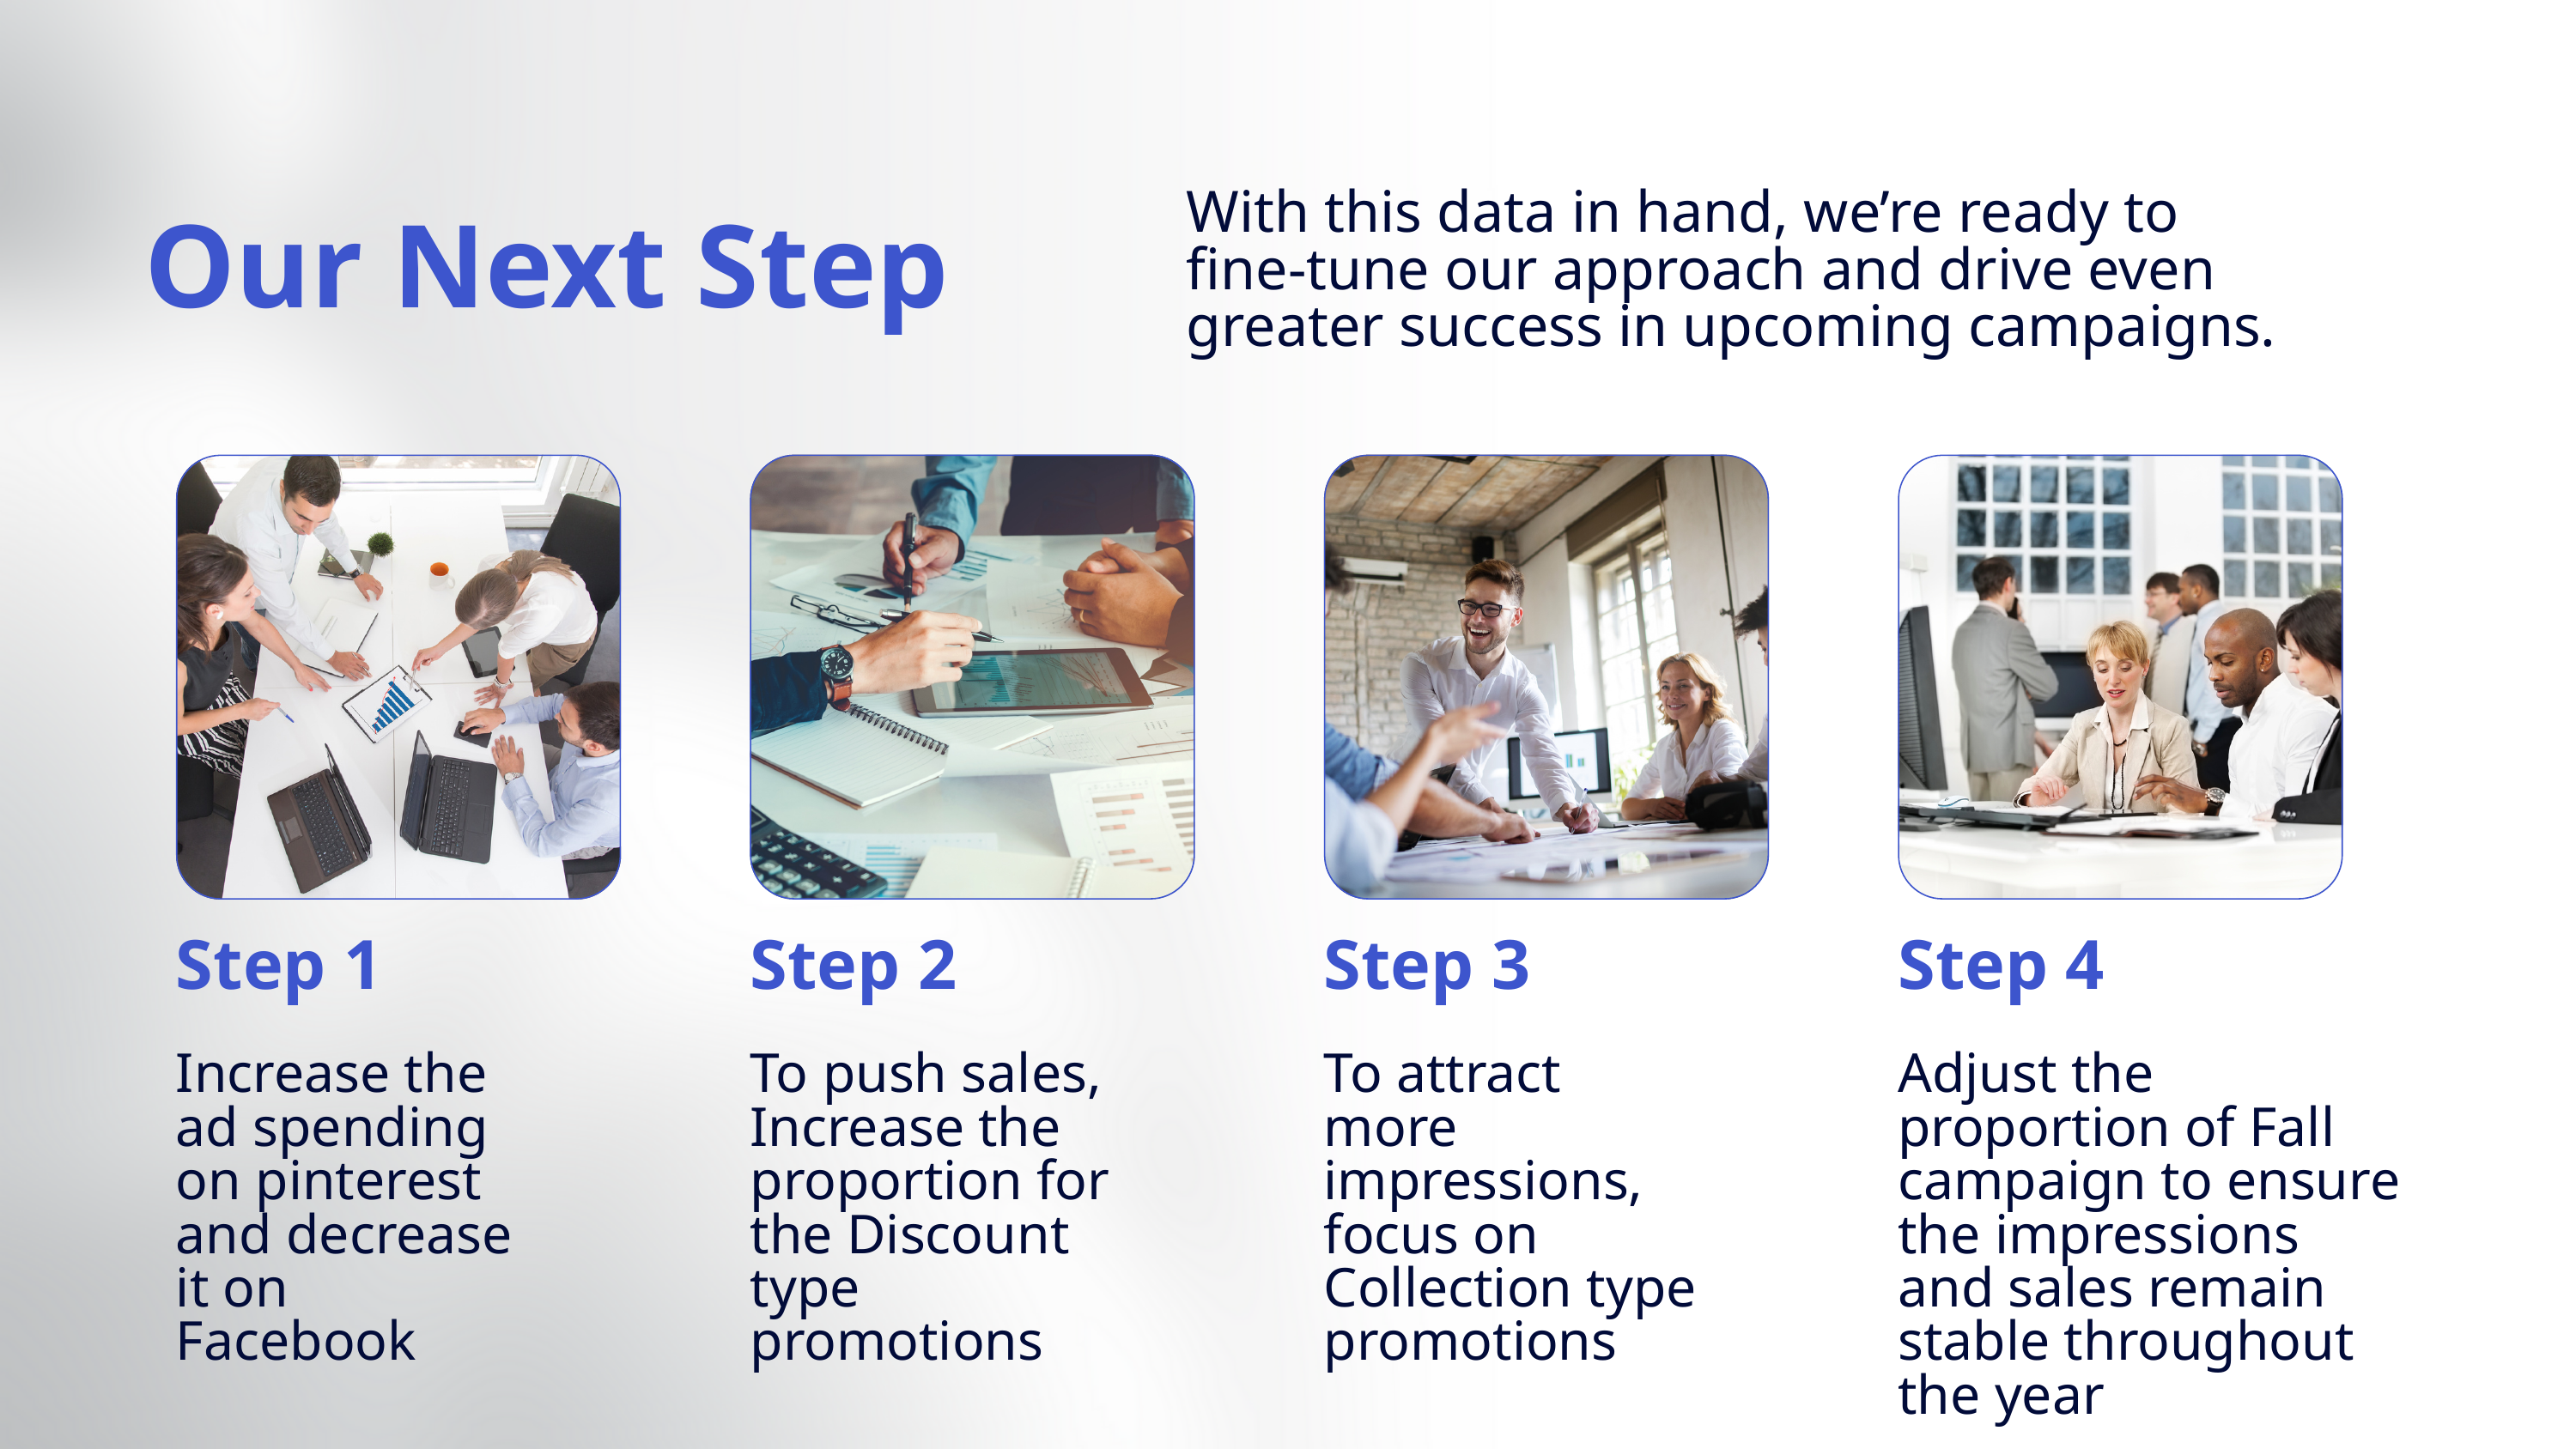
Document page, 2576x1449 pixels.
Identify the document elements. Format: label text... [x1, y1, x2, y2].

text_box Increase the ad spending on pinterest and decrease it on Facebook [175, 1049, 513, 1372]
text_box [1323, 454, 1770, 900]
text_box Step 4 [1898, 935, 2281, 1003]
text_box To attract more impressions, focus on Collection type promotions [1323, 1049, 1707, 1372]
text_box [750, 454, 1195, 900]
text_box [1898, 454, 2343, 900]
text_box [0, 0, 2576, 1449]
text_box Step 1 [176, 935, 559, 1003]
text_box Adjust the proportion of Fall campaign to ensure the impressions and sales remain stable throughout the year [1898, 1049, 2408, 1425]
text_box To push sales, Increase the proportion for the Discount type promotions [750, 1049, 1114, 1372]
text_box Step 3 [1323, 935, 1707, 1003]
text_box With this data in hand, we’re ready to fine-tune our approach and drive even greater success in upcoming campaigns. [1186, 186, 2281, 358]
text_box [175, 454, 622, 900]
text_box Step 2 [750, 935, 1133, 1003]
text_box Our Next Step [144, 216, 1036, 331]
